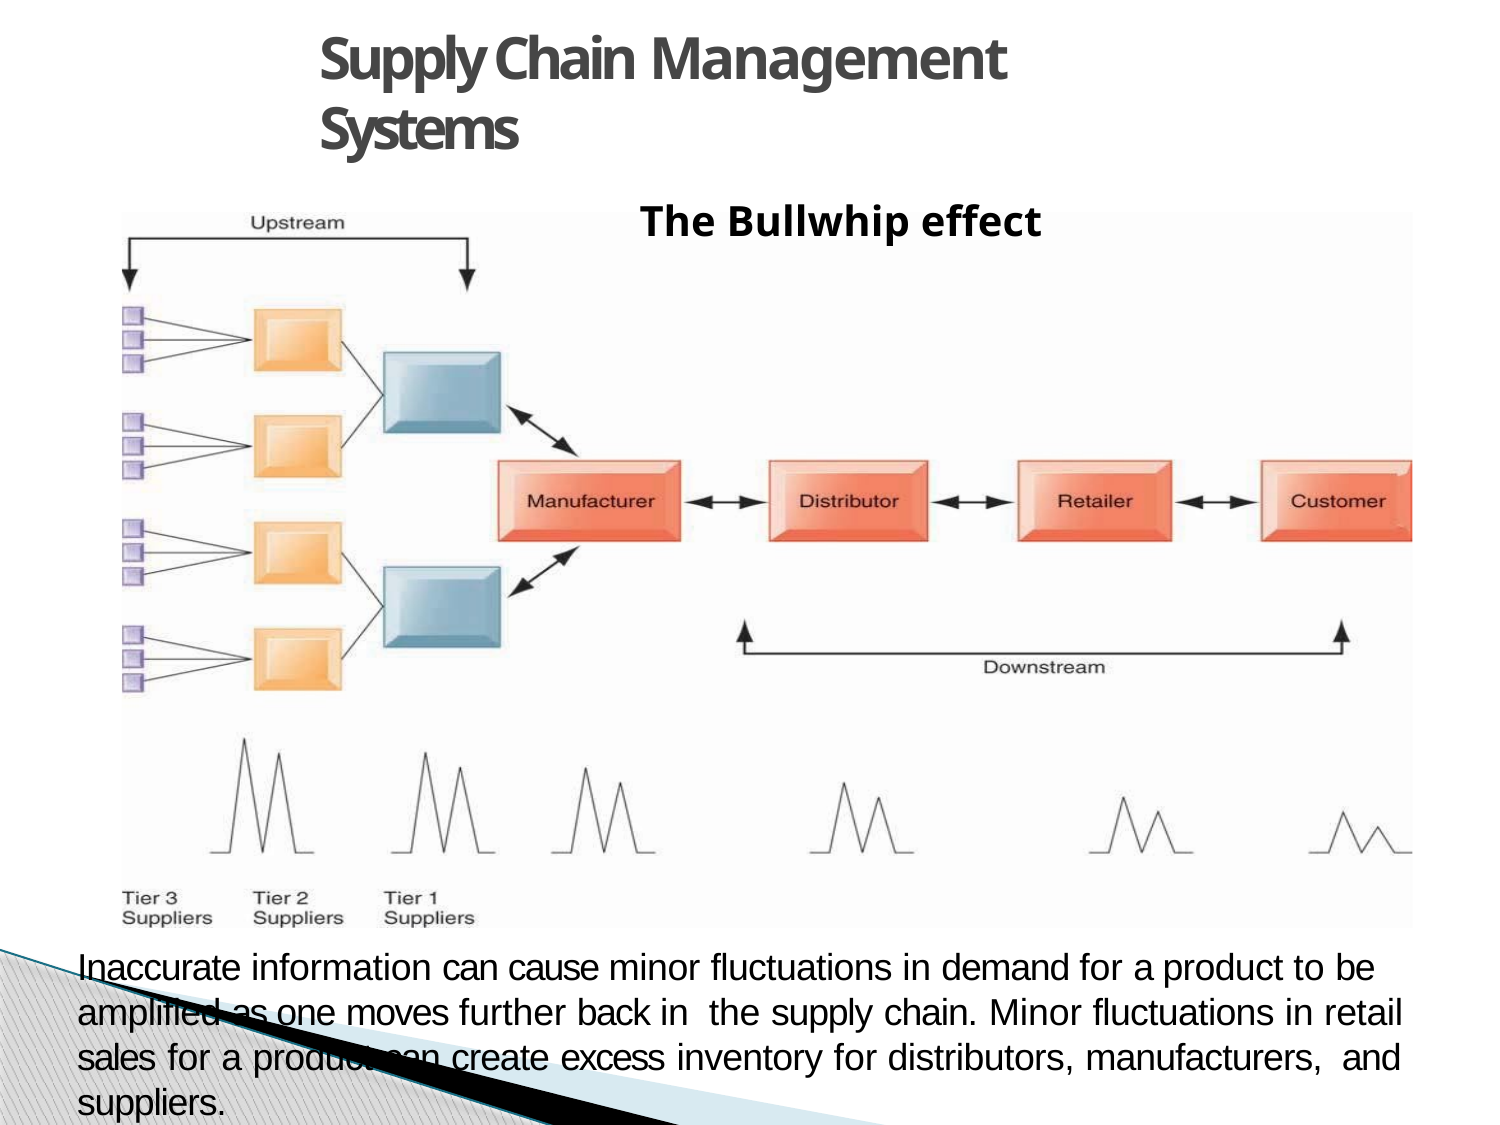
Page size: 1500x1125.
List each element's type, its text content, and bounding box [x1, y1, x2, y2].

title Supply Chain Management Systems [317, 0, 1183, 186]
text_box Inaccurate information can cause minor fluctuations in demand for a product to be amplified as one moves further back in the supply chain. Minor fluctuations in retail sales for a product can create excess inventory for distributors, manufacturers, and suppliers. [75, 941, 1450, 1124]
text_box The Bullwhip effect [624, 187, 1075, 253]
text_box [121, 212, 1413, 928]
